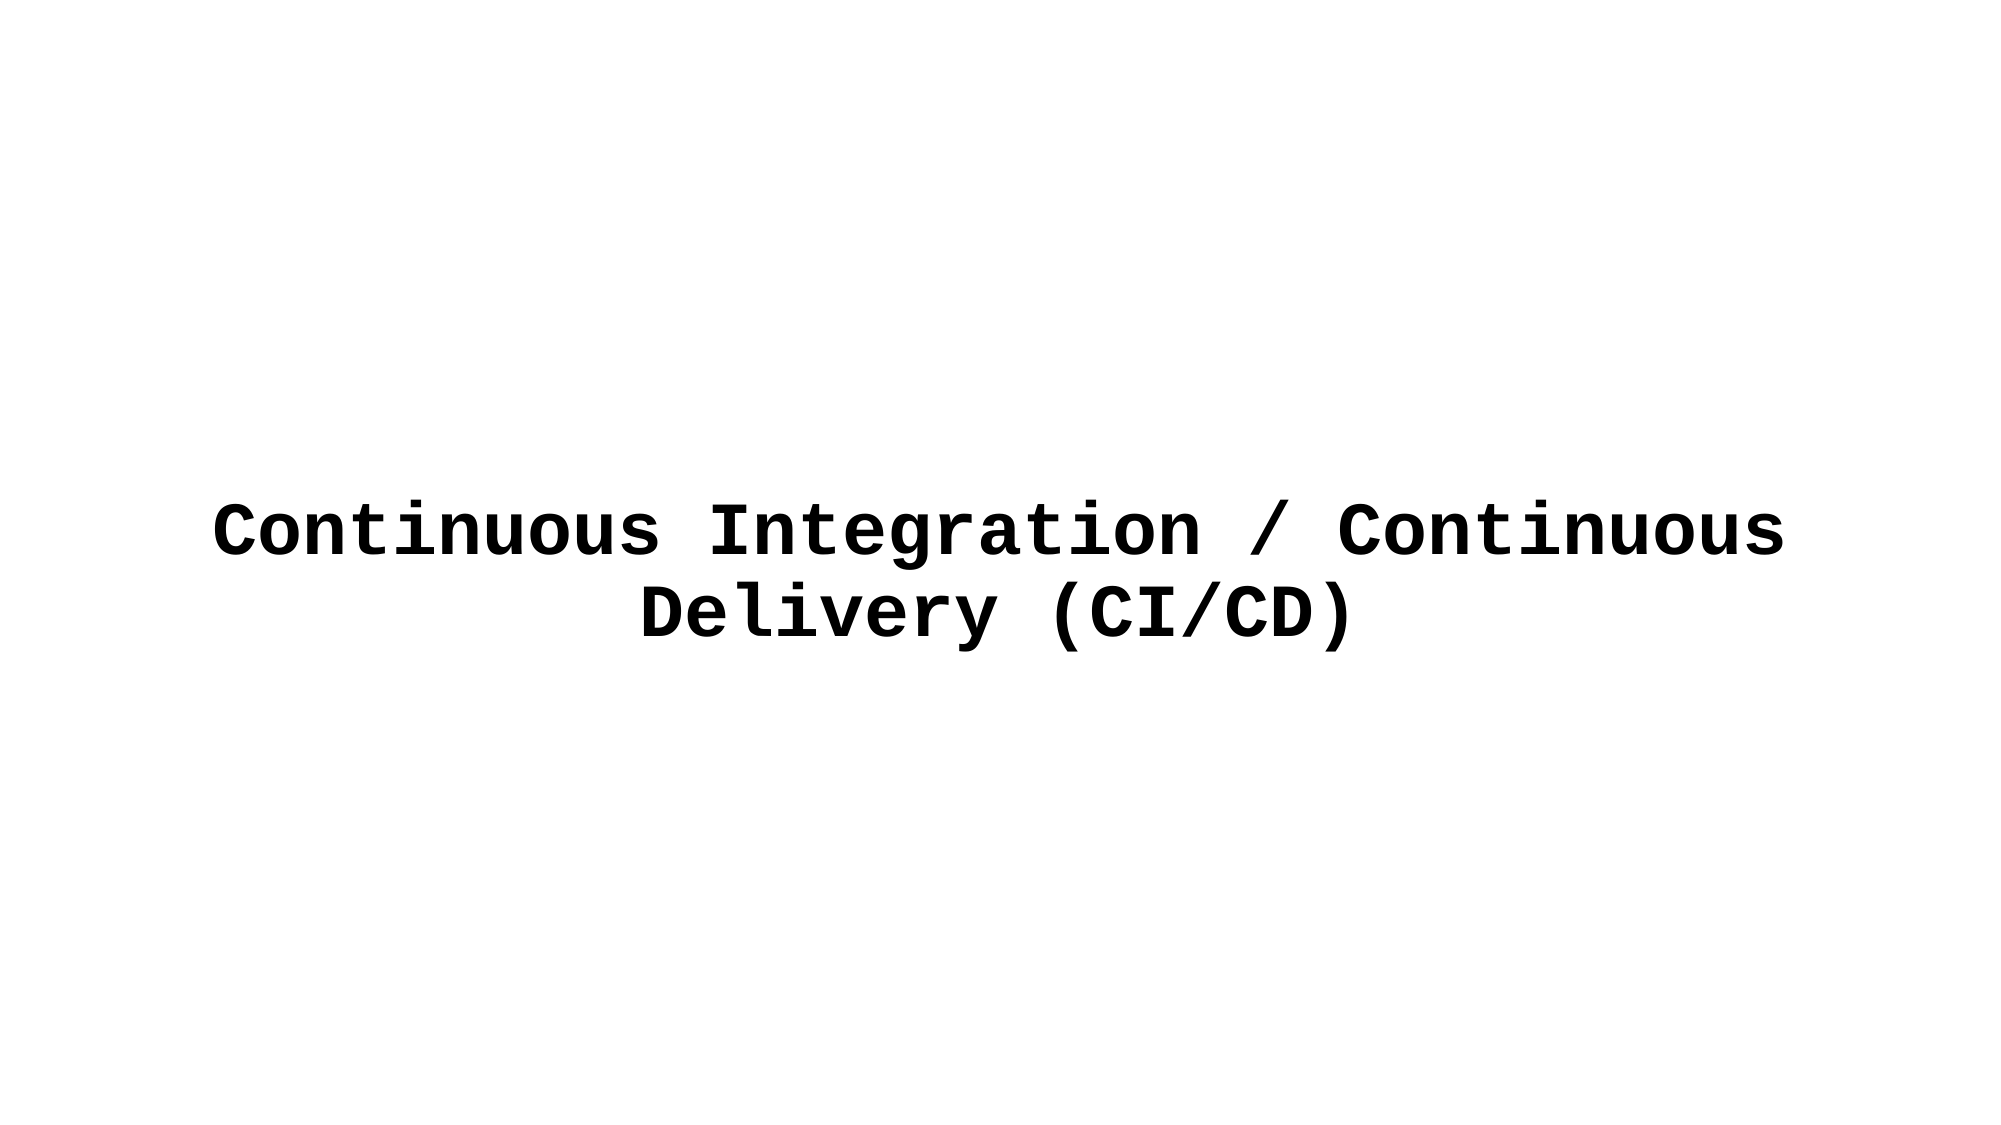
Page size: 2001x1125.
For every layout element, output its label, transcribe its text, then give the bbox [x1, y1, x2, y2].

title Continuous Integration / Continuous Delivery (CI/CD) [137, 448, 1863, 694]
